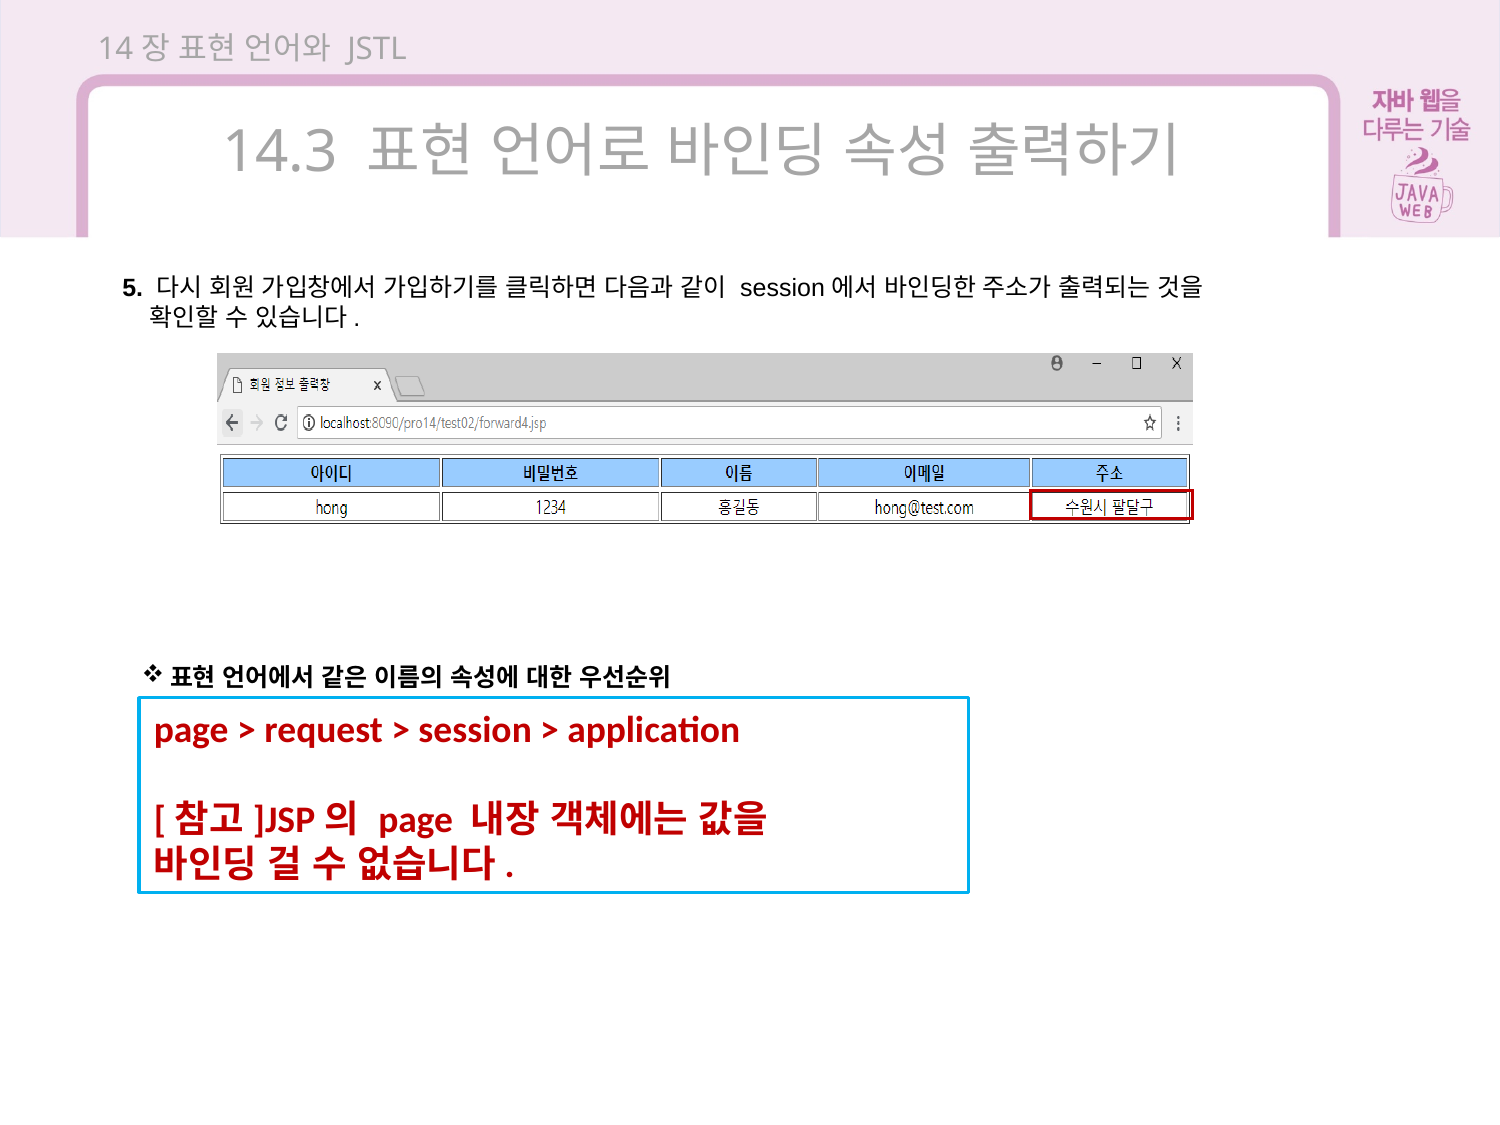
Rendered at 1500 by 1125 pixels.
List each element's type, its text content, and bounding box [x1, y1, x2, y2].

picture [0, 0, 1500, 1125]
text_box 표현 언어에서 같은 이름의 속성에 대한 우선순위 [127, 653, 765, 699]
text_box 14.3 표현 언어로 바인딩 속성 출력하기 [109, 105, 1294, 190]
text_box 5. 다시 회원 가입창에서 가입하기를 클릭하면 다음과 같이 session에서 바인딩한 주소가 출력되는 것을 확인할 수 있습니다. [107, 264, 1328, 339]
text_box page > request > session > application [참고]JSP의 page 내장 객체에는 값을 바인딩 걸 수 없습니다. [138, 697, 969, 893]
text_box 14장 표현 언어와 JSTL [82, 0, 1133, 74]
